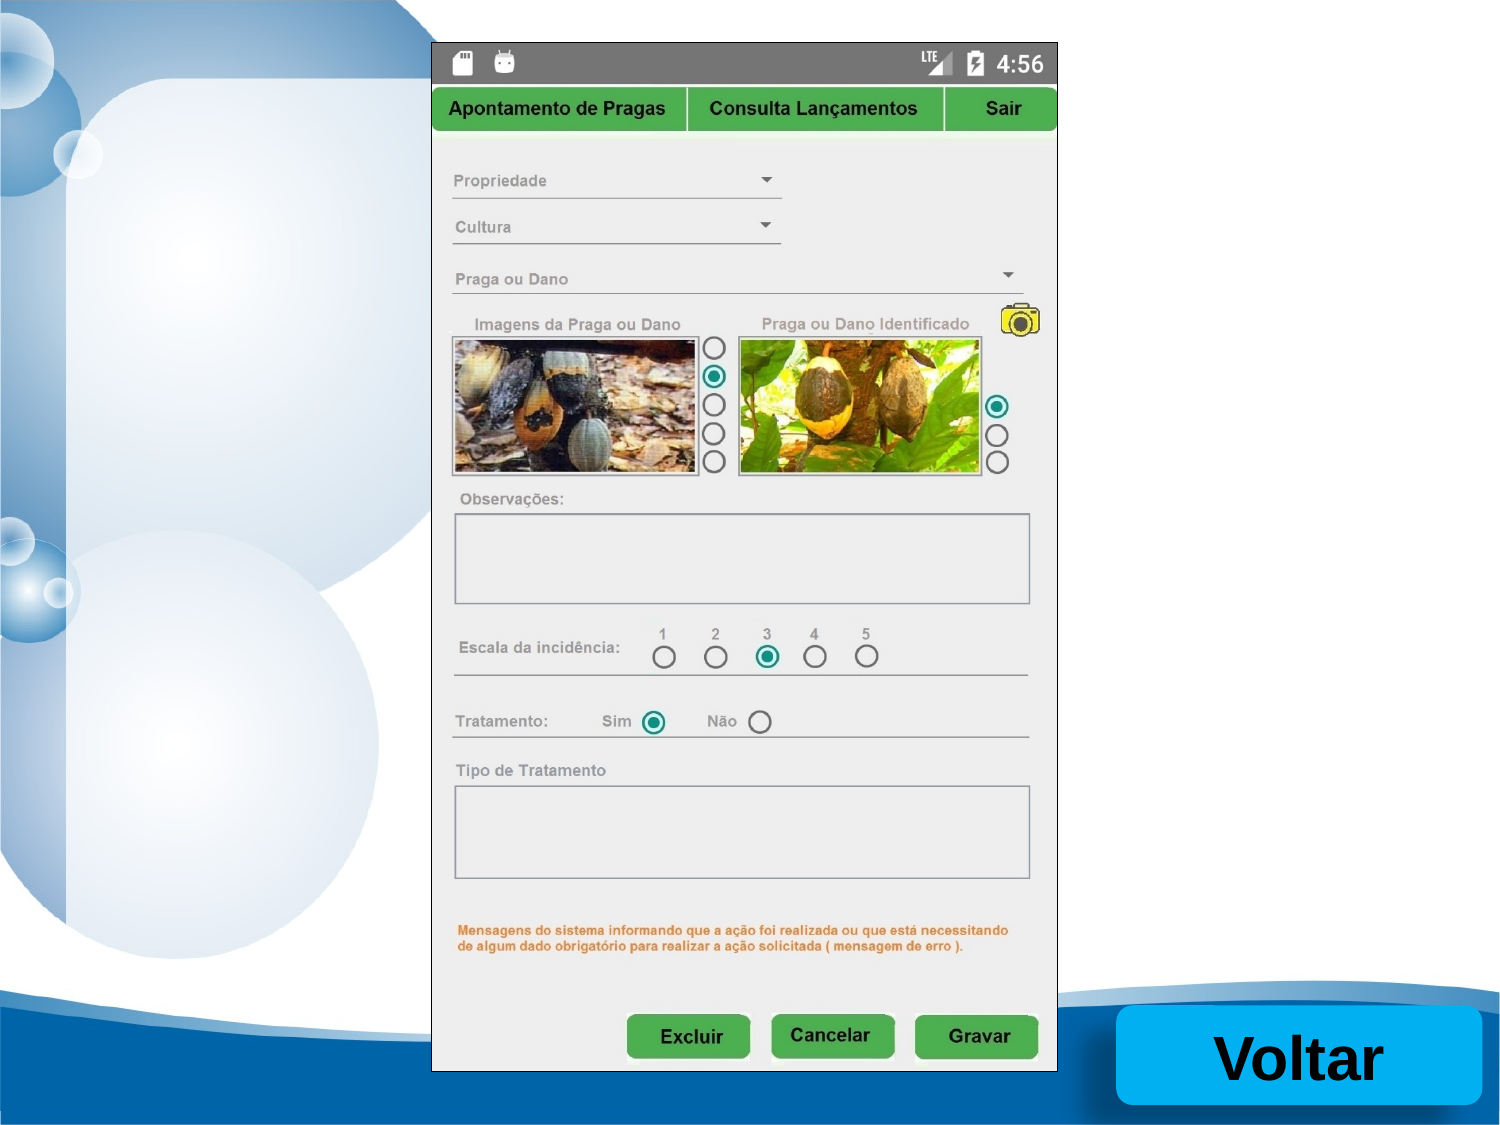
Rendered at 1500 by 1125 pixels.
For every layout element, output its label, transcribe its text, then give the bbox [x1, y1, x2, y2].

picture [0, 0, 1500, 1125]
text_box Voltar [1116, 1005, 1483, 1106]
